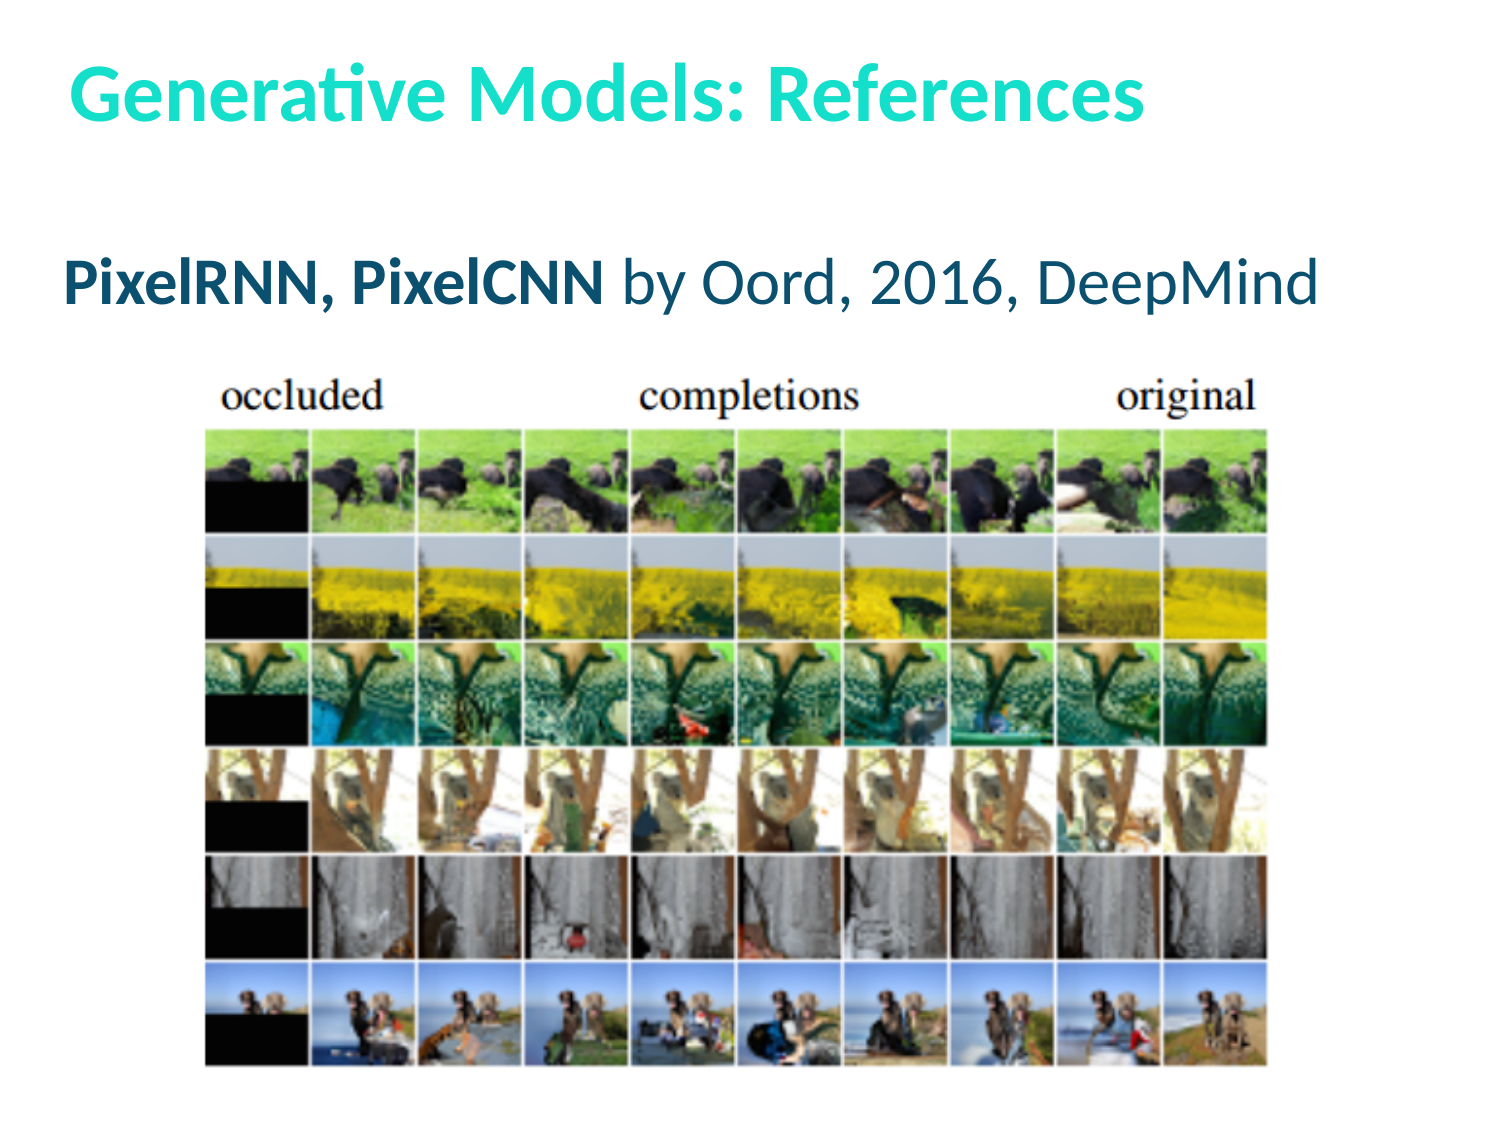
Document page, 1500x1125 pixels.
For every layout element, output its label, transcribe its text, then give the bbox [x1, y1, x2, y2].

text_box Generative Models: References [54, 30, 1162, 146]
text_box PixelRNN, PixelCNN by Oord, 2016, DeepMind [48, 230, 1400, 325]
picture [194, 371, 1285, 1083]
